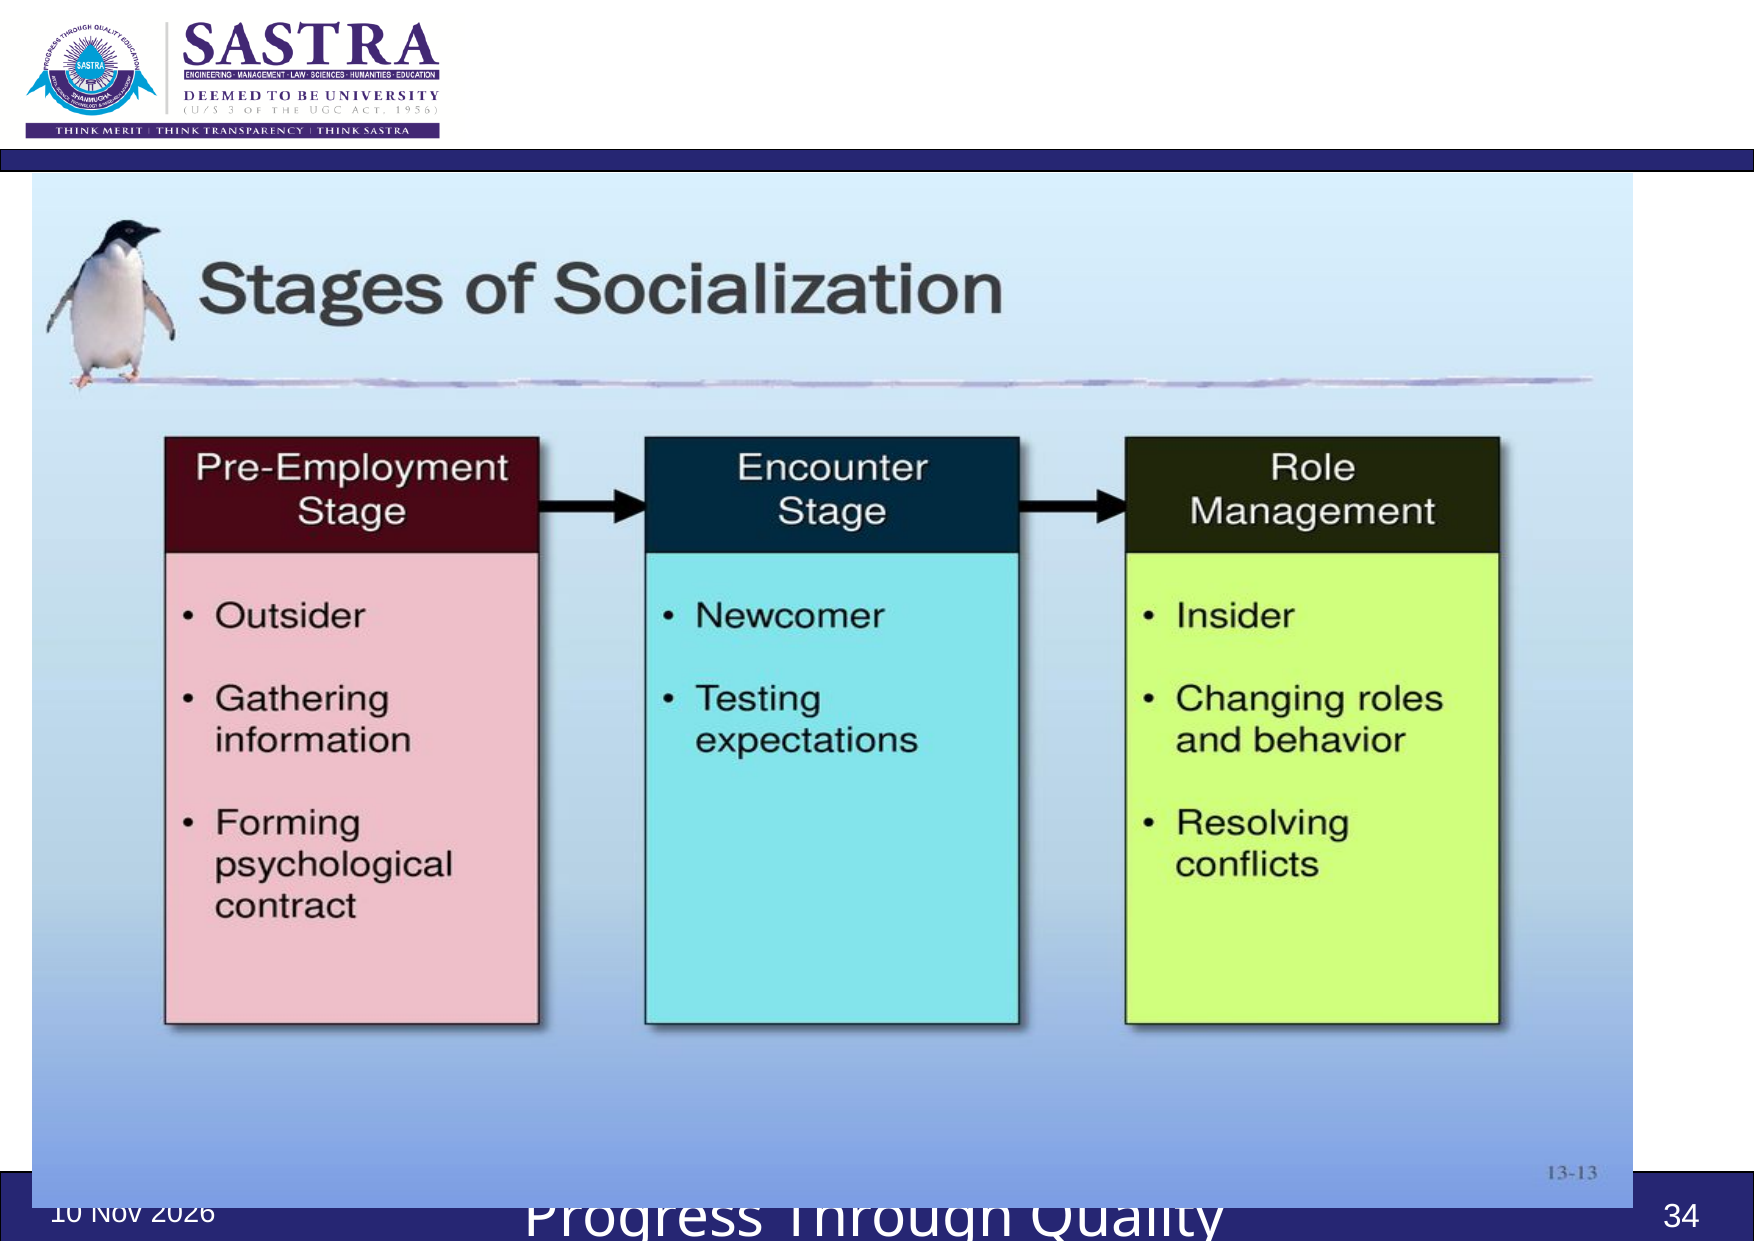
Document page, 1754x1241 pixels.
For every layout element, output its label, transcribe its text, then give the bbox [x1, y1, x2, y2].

picture [0, 13, 465, 146]
slide_number 34 [1307, 1184, 1718, 1237]
slide_number 2-Nov-23 [32, 1215, 267, 1236]
picture [32, 173, 1633, 1208]
